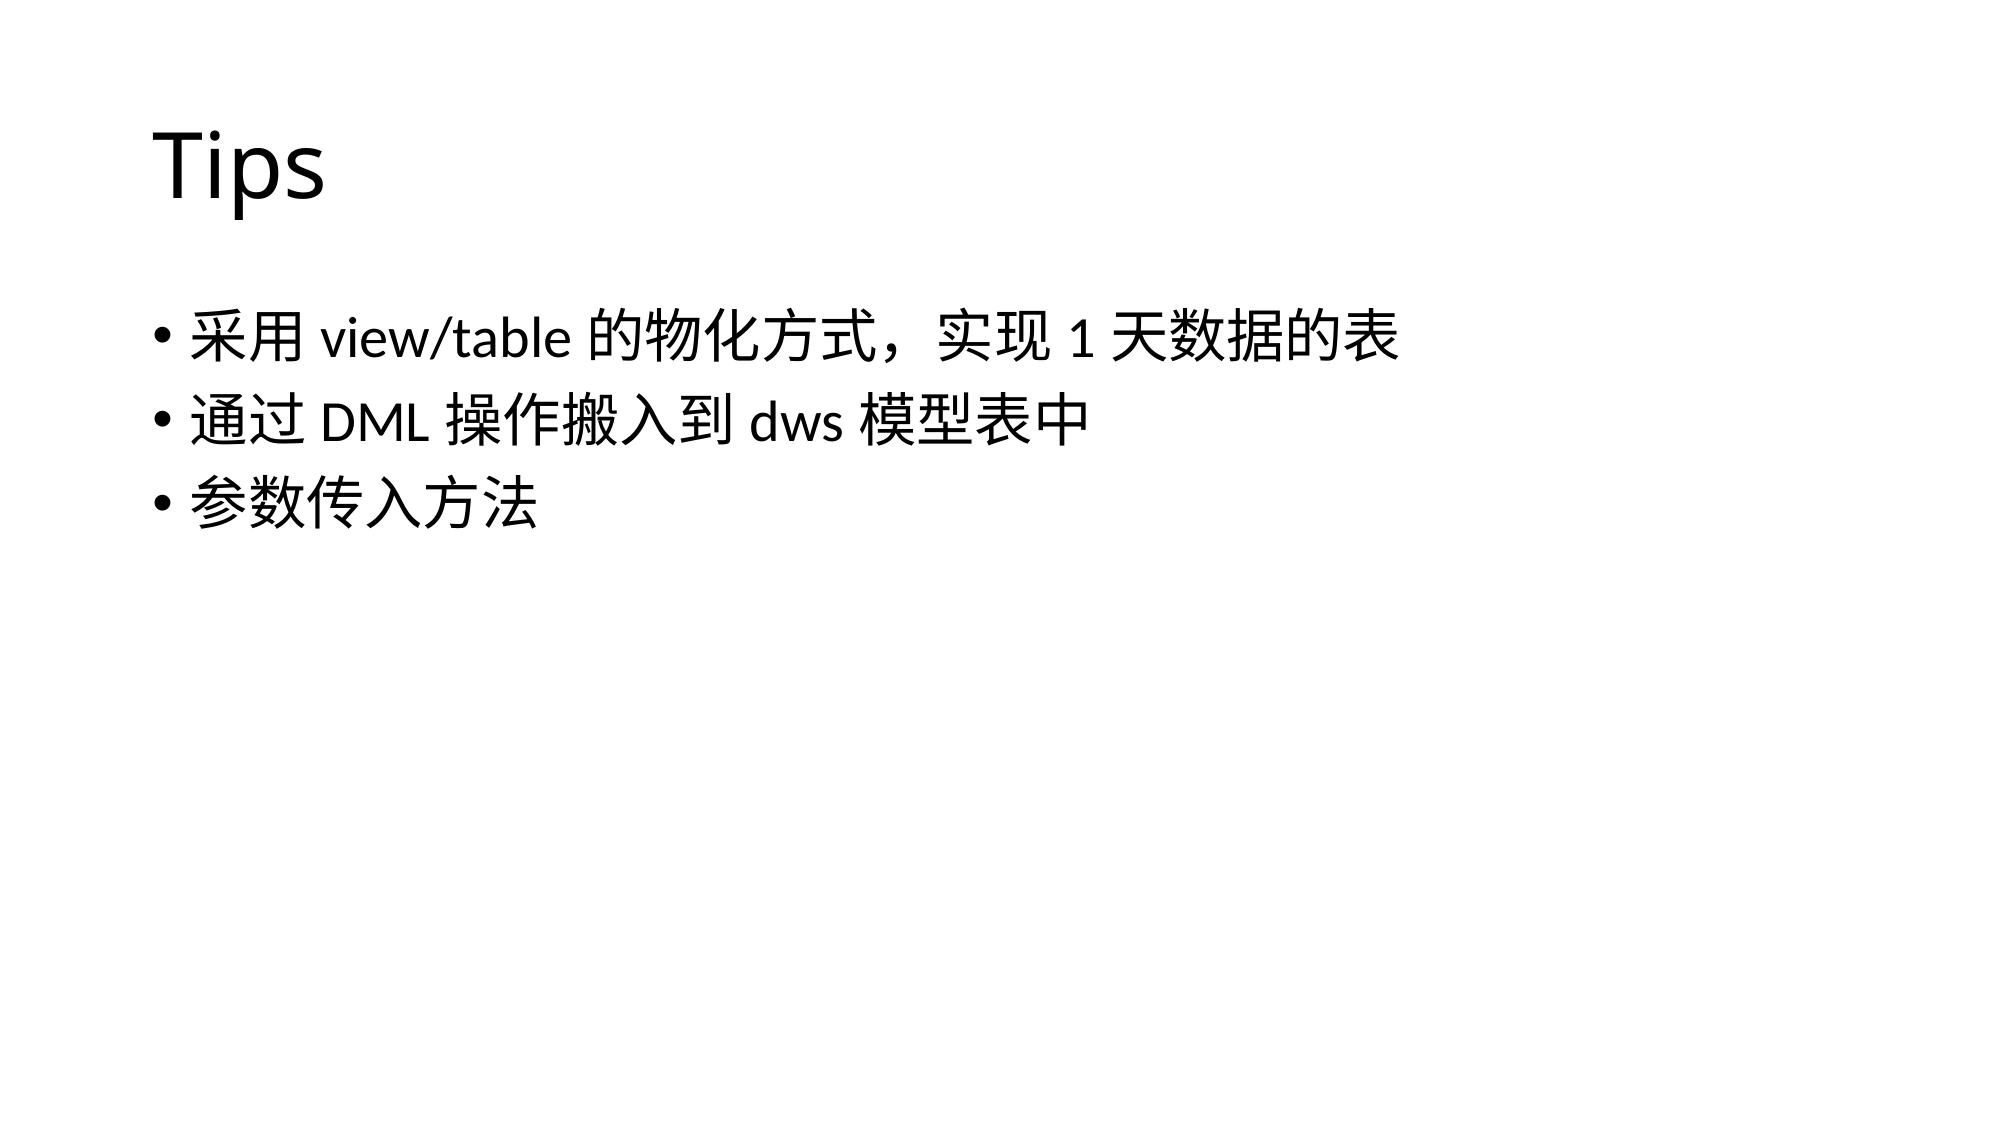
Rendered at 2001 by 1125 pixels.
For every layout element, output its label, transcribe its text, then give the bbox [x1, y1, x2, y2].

list 采用view/table的物化方式，实现1天数据的表 通过DML操作搬入到dws模型表中 参数传入方法 [137, 299, 1863, 1014]
title Tips [137, 59, 1863, 278]
